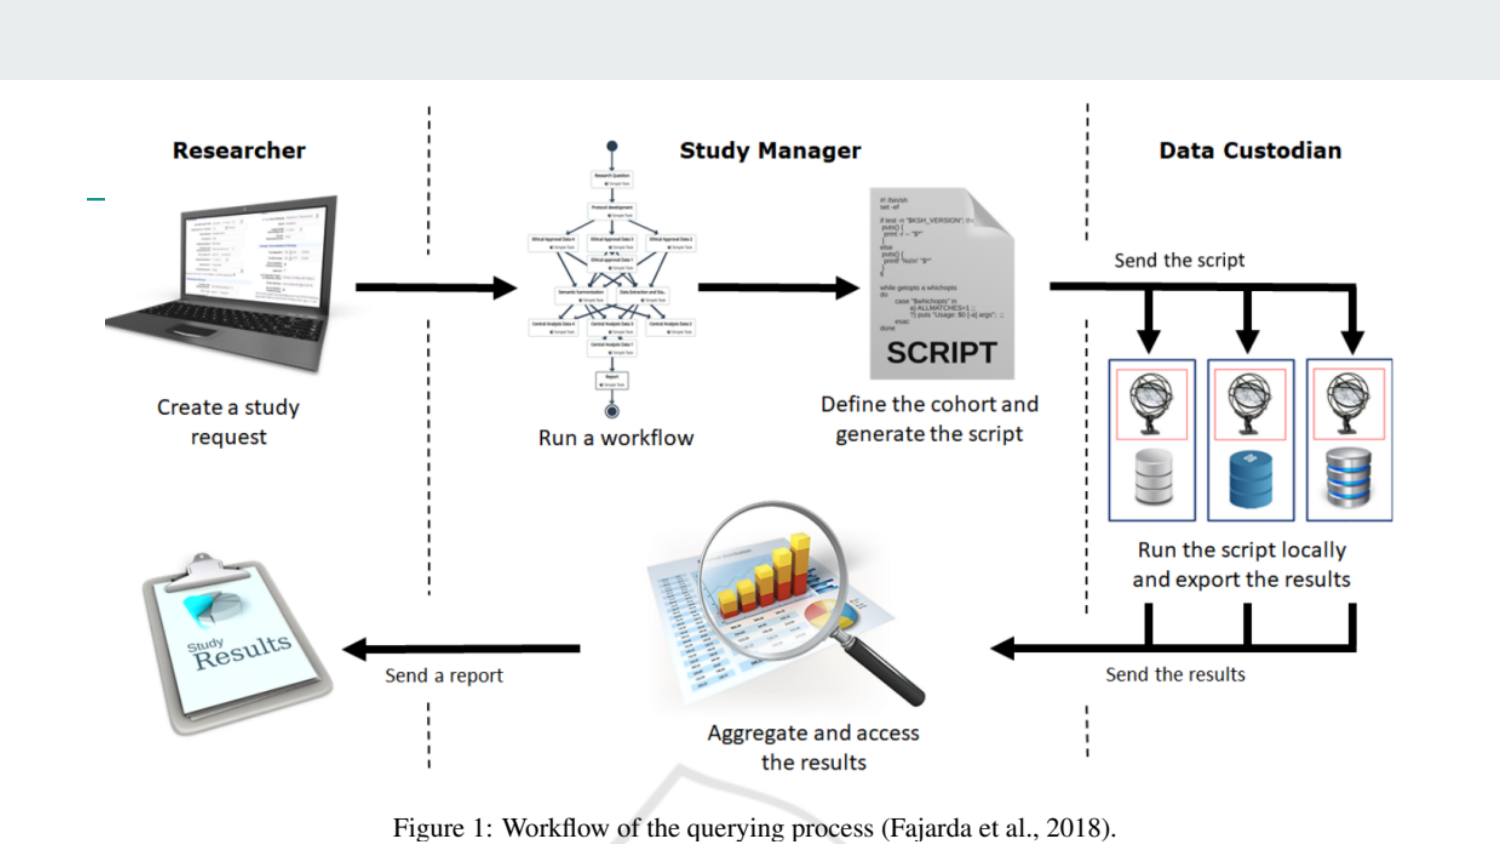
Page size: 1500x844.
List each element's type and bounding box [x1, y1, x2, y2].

picture [104, 90, 1396, 844]
